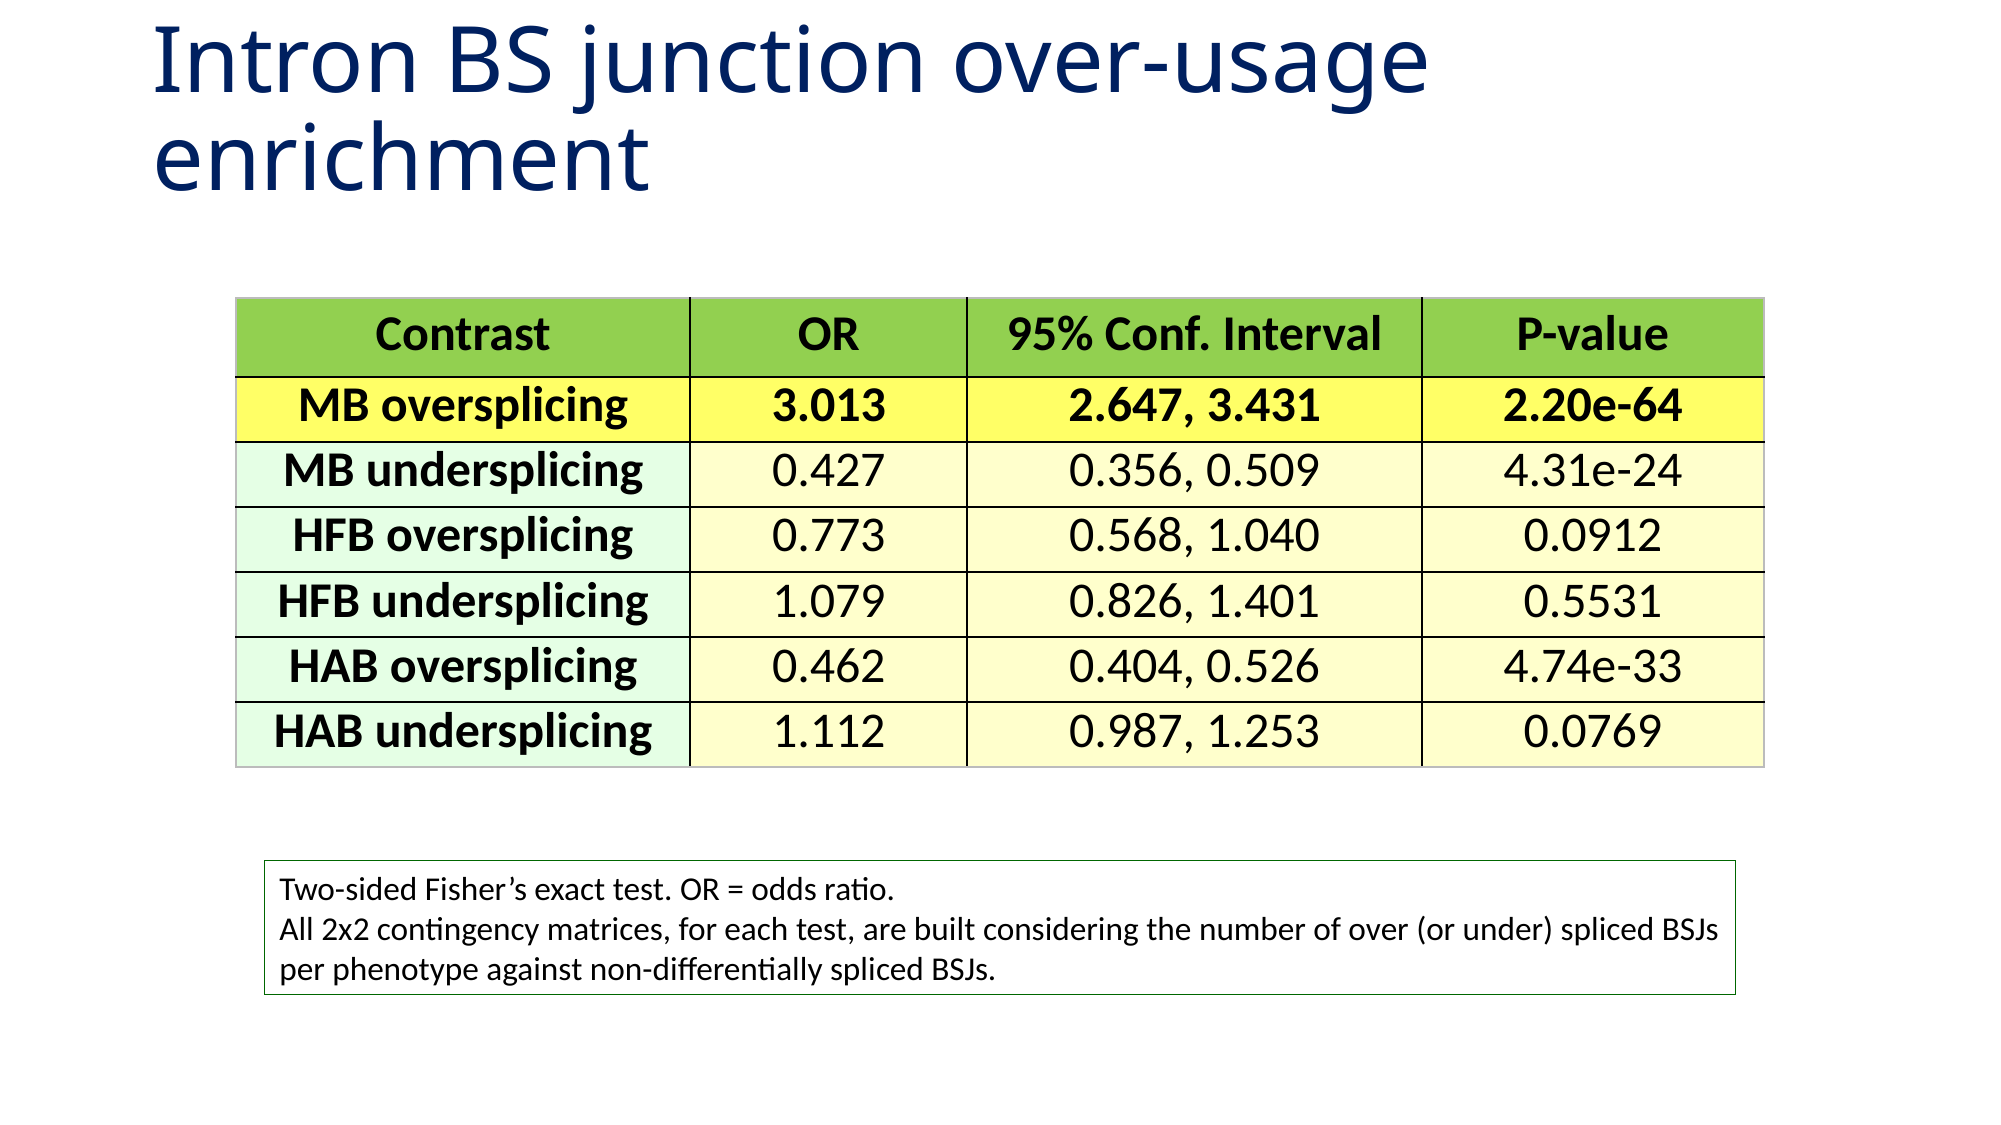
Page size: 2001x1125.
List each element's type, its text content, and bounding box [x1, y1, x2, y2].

table_cell 2.647, 3.431 [968, 378, 1421, 441]
table_header 95% Conf. Interval [968, 299, 1421, 376]
text_box Two-sided Fisher’s exact test. OR = odds ratio. All 2x2 contingency matrices, for each test, are built considering the number of over (or under) spliced BSJs per phenotype against non-differentially spliced BSJs. [264, 860, 1736, 995]
table_cell 4.74e-33 [1423, 638, 1763, 701]
table_cell HFB oversplicing [237, 508, 689, 571]
table_cell 0.356, 0.509 [968, 443, 1421, 506]
table_header OR [691, 299, 966, 376]
title Intron BS junction over-usage enrichment [137, 54, 1863, 170]
table_cell 0.773 [691, 508, 966, 571]
table_cell 3.013 [691, 378, 966, 441]
table_cell MB oversplicing [237, 378, 689, 441]
table_cell 0.987, 1.253 [968, 703, 1421, 766]
table_header P-value [1423, 299, 1763, 376]
table_cell 4.31e-24 [1423, 443, 1763, 506]
table_cell 0.0769 [1423, 703, 1763, 766]
table_cell 0.404, 0.526 [968, 638, 1421, 701]
table_cell 0.568, 1.040 [968, 508, 1421, 571]
table_cell 0.462 [691, 638, 966, 701]
table_cell 0.5531 [1423, 573, 1763, 636]
table_cell HAB oversplicing [237, 638, 689, 701]
table_cell HFB undersplicing [237, 573, 689, 636]
table_cell 1.112 [691, 703, 966, 766]
table_cell 2.20e-64 [1423, 378, 1763, 441]
table_cell 0.0912 [1423, 508, 1763, 571]
table_header Contrast [237, 299, 689, 376]
table_cell 0.826, 1.401 [968, 573, 1421, 636]
table_cell HAB undersplicing [237, 703, 689, 766]
table_cell MB undersplicing [237, 443, 689, 506]
table_cell 0.427 [691, 443, 966, 506]
table_cell 1.079 [691, 573, 966, 636]
